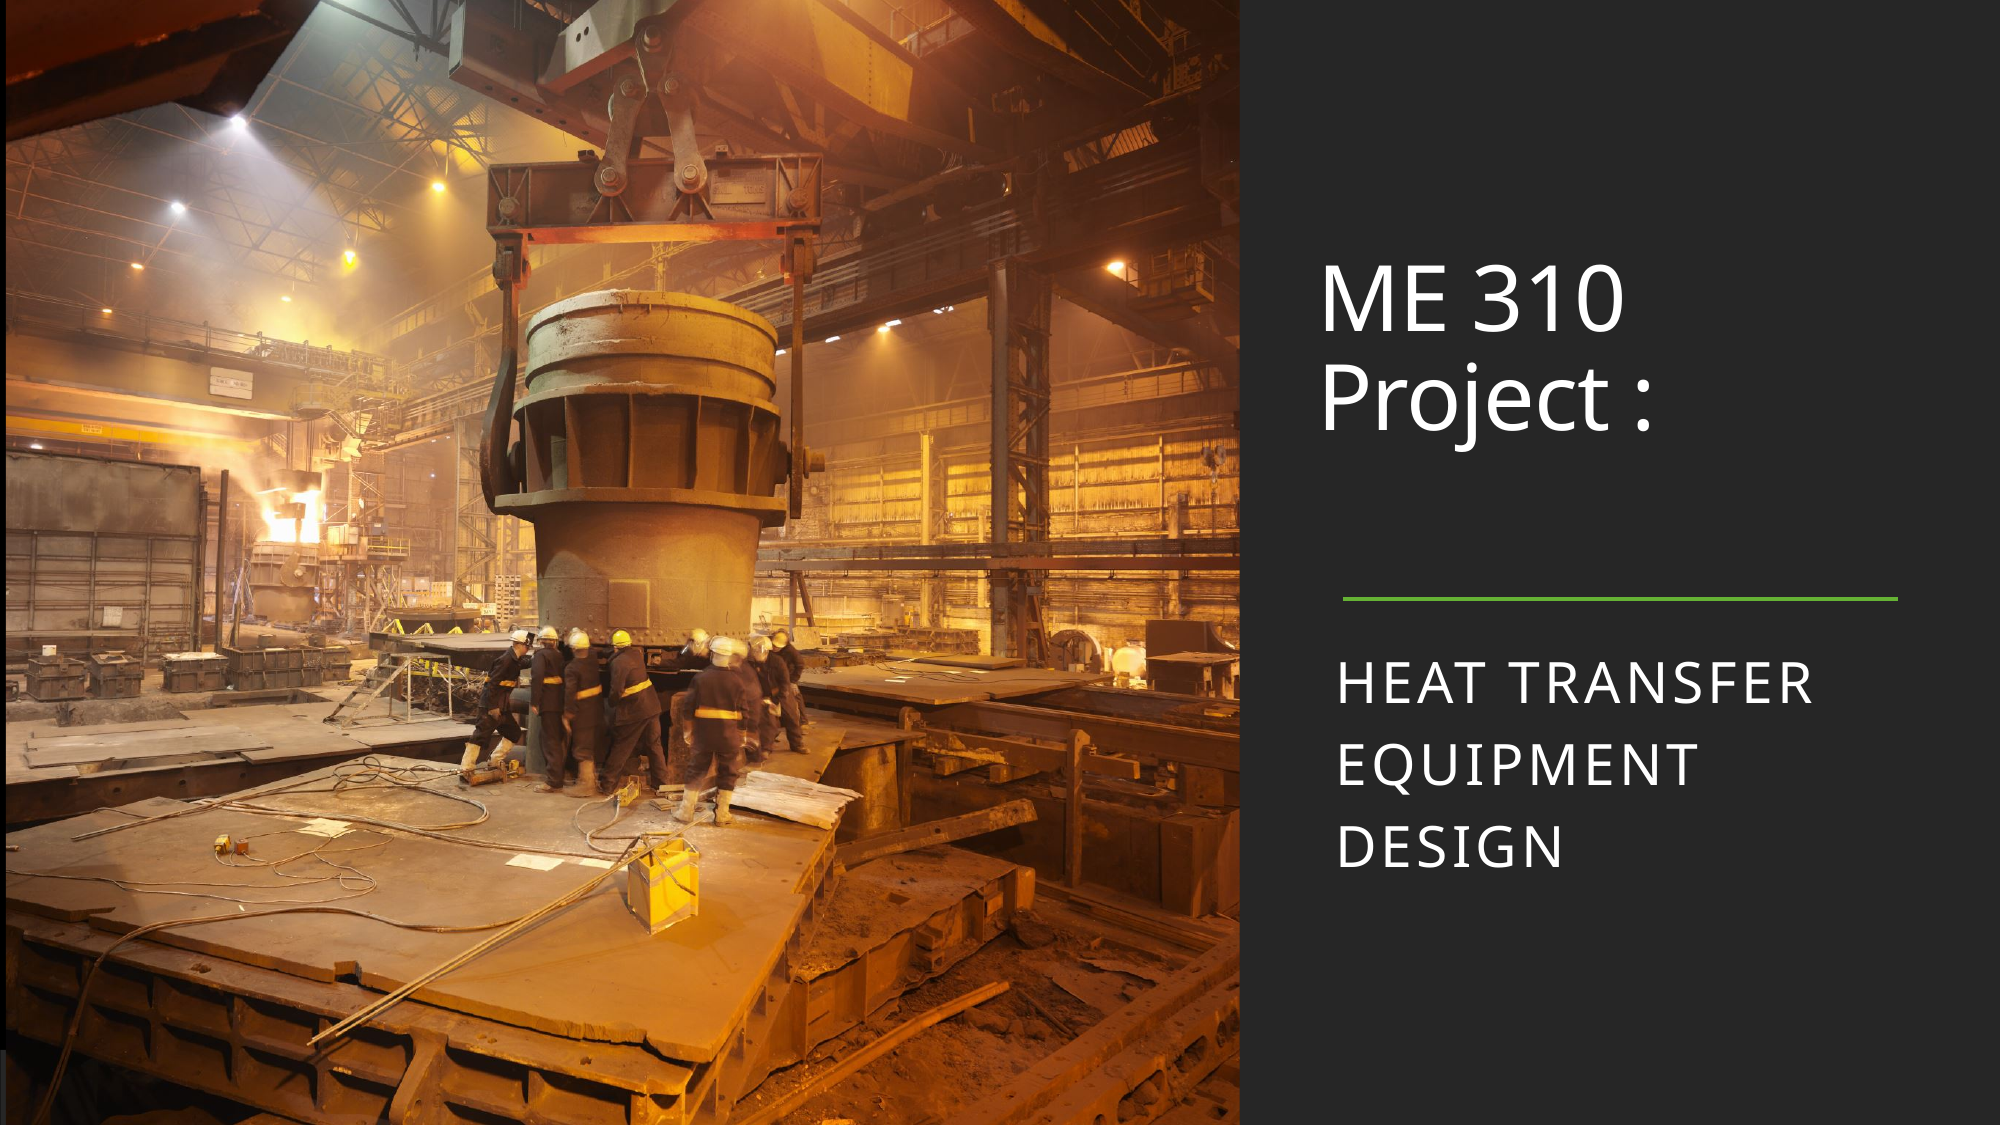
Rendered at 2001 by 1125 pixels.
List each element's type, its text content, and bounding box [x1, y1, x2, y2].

title ME 310 Project : [1302, 104, 1982, 573]
text_box [1251, 0, 2000, 1125]
subtitle Heat Transfer Equipment Design [1320, 625, 1921, 888]
picture [5, 0, 1246, 1125]
